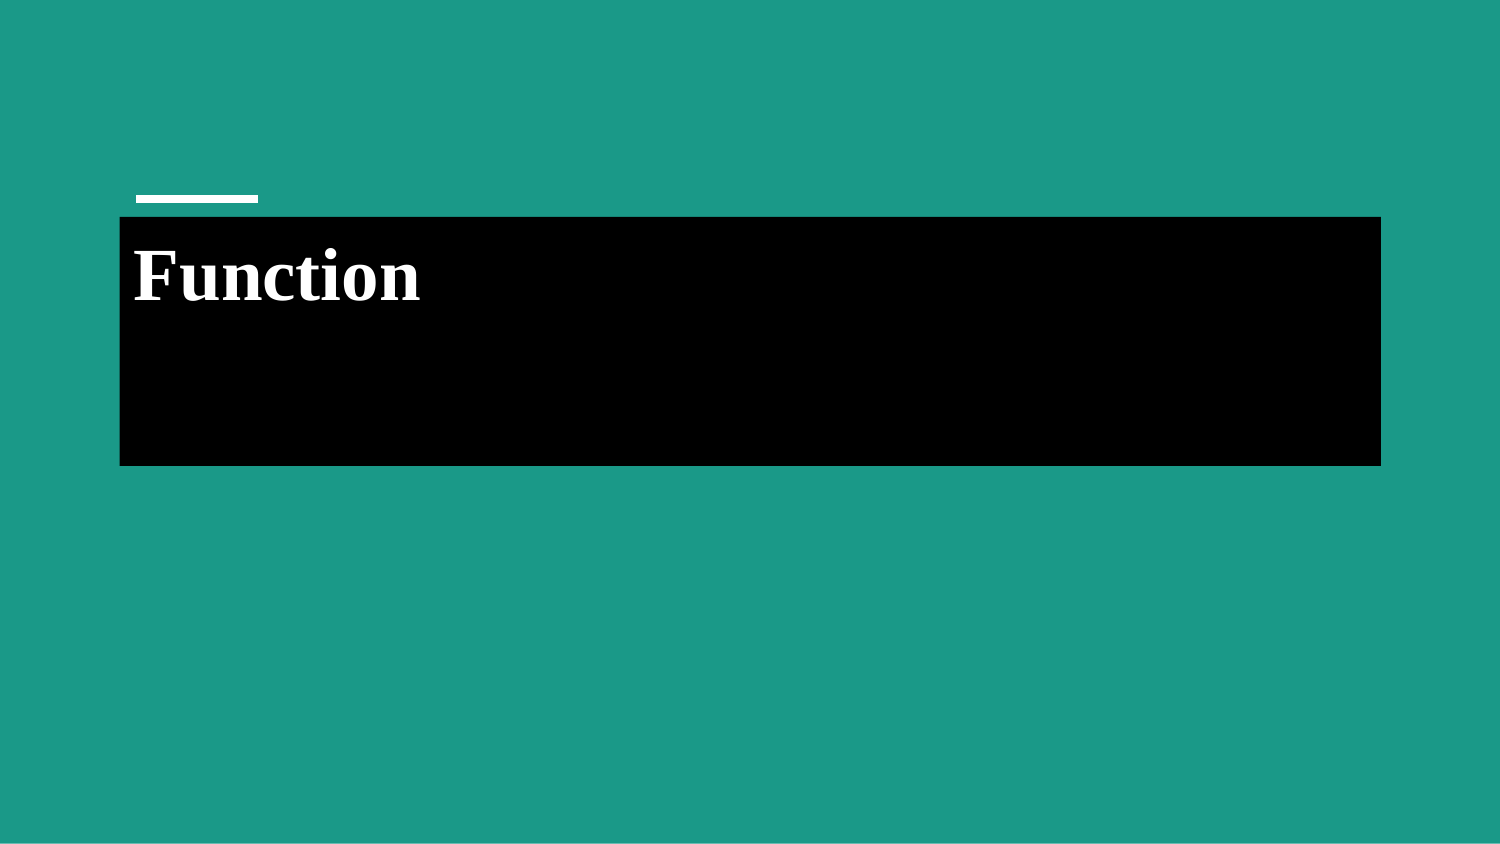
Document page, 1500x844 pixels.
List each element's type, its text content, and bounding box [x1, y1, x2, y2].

text_box Function [119, 216, 1381, 466]
text_box [0, 0, 1500, 844]
